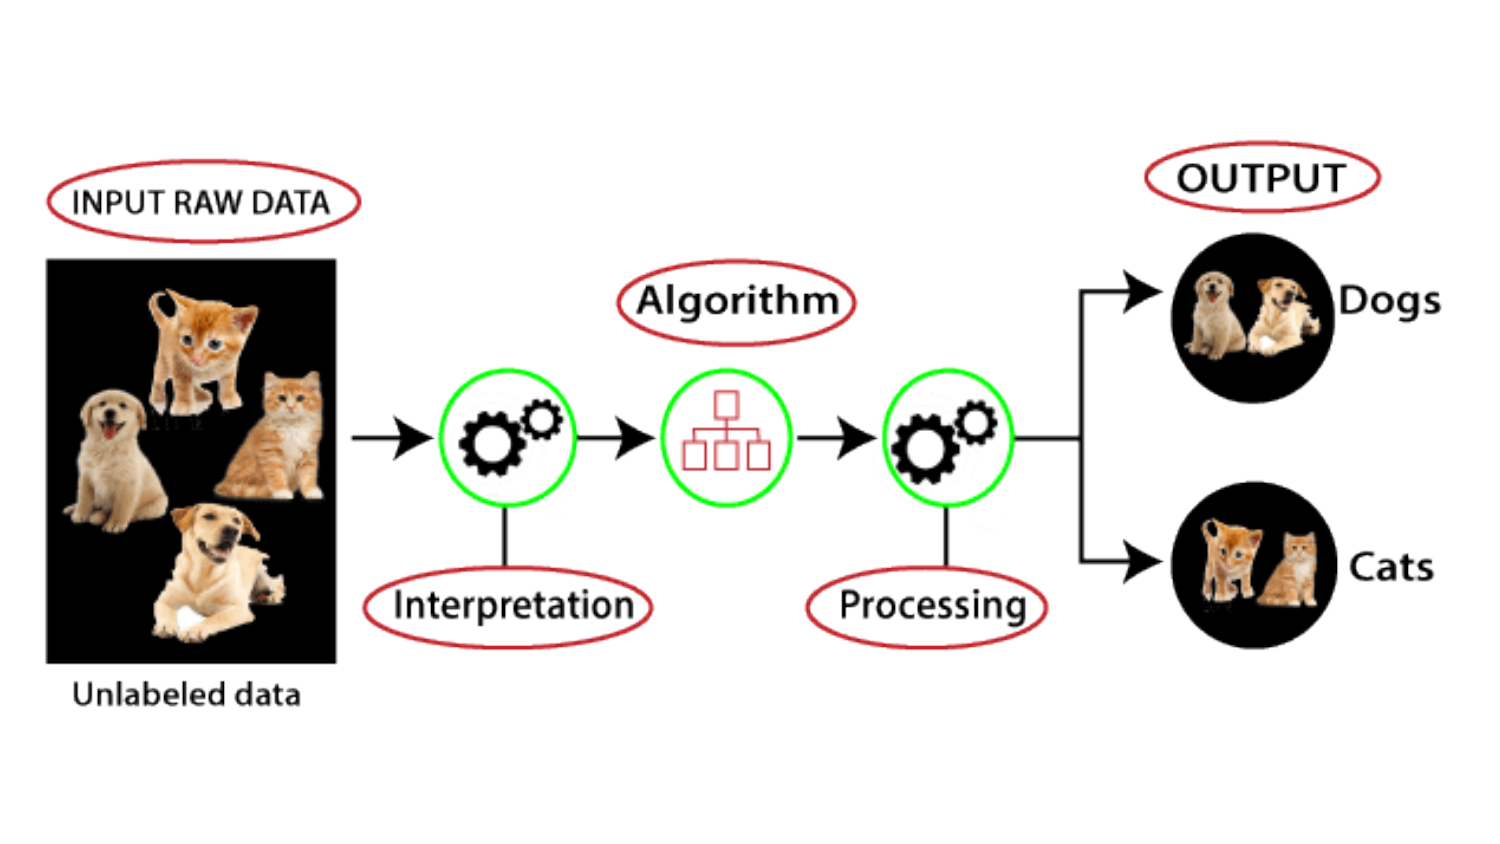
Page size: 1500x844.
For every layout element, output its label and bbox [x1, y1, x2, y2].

picture [41, 67, 1459, 777]
